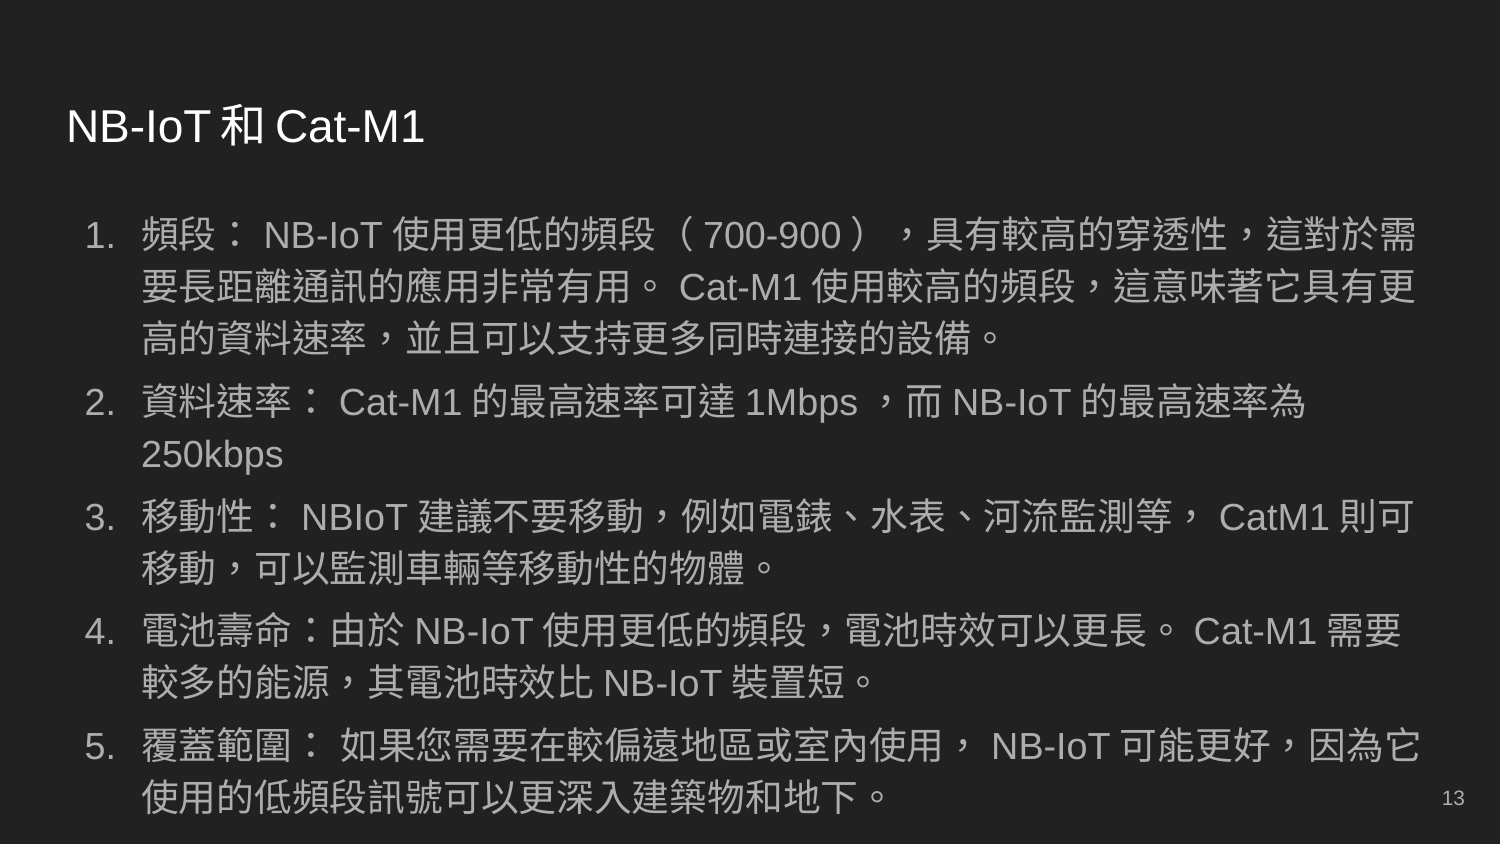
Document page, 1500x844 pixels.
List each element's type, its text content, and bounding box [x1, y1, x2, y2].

title NB-IoT和Cat-M1 [51, 72, 1449, 167]
list 頻段：NB-IoT使用更低的頻段（700-900），具有較高的穿透性，這對於需要長距離通訊的應用非常有用。Cat-M1使用較高的頻段，這意味著它具有更高的資料速率，並且可以支持更多同時連接的設備。 資料速率：Cat-M1的最高速率可達1Mbps，而NB-IoT的最高速率為250kbps 移動性：NBIoT建議不要移動，例如電錶、水表、河流監測等，CatM1則可移動，可以監測車輛等移動性的物體。 電池壽命：由於NB-IoT使用更低的頻段，電池時效可以更長。Cat-M1需要較多的能源，其電池時效比NB-IoT裝置短。 覆蓋範圍： 如果您需要在較偏遠地區或室內使用，NB-IoT可能更好，因為它使用的低頻段訊號可以更深入建築物和地下。 [51, 189, 1449, 814]
slide_number ‹#› [1389, 764, 1480, 830]
